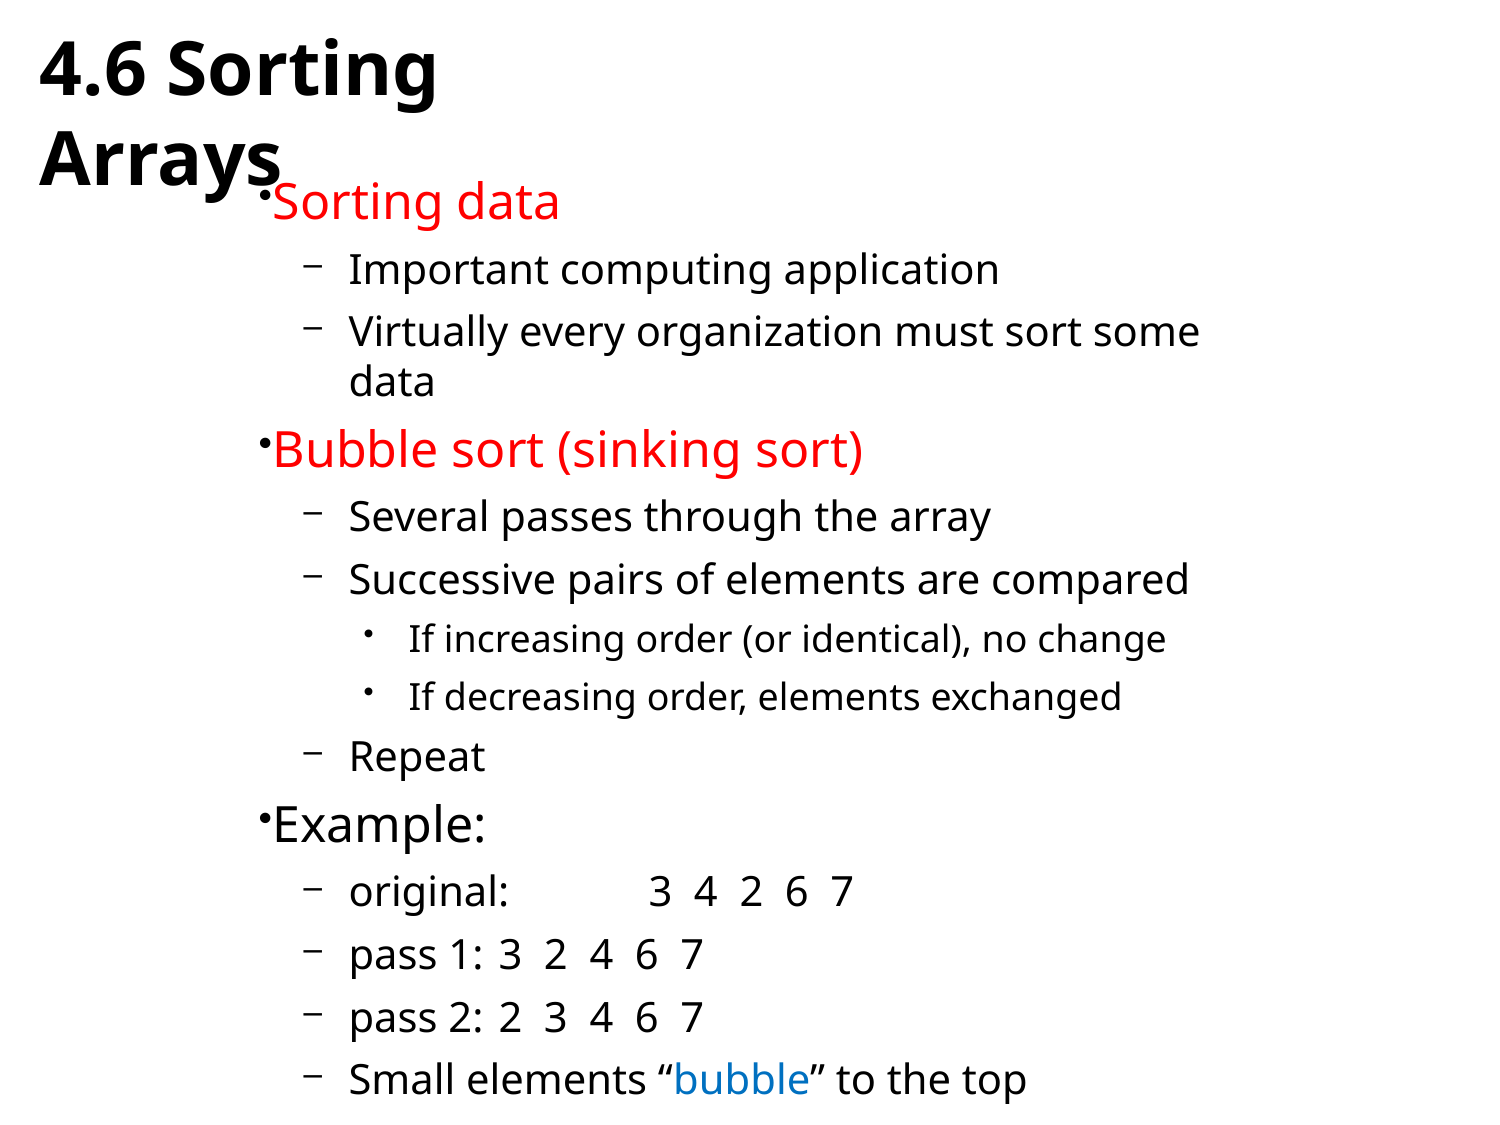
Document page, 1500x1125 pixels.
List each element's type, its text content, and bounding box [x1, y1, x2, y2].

list Sorting data Important computing application Virtually every organization must sort some data Bubble sort (sinking sort) Several passes through the array Successive pairs of elements are compared If increasing order (or identical), no change If decreasing order, elements exchanged Repeat Example: original: 3 4 2 6 7 pass 1: 3 2 4 6 7 pass 2: 2 3 4 6 7 Small elements “bubble” to the top [243, 162, 1257, 1075]
title 4.6 Sorting Arrays [24, 12, 688, 113]
